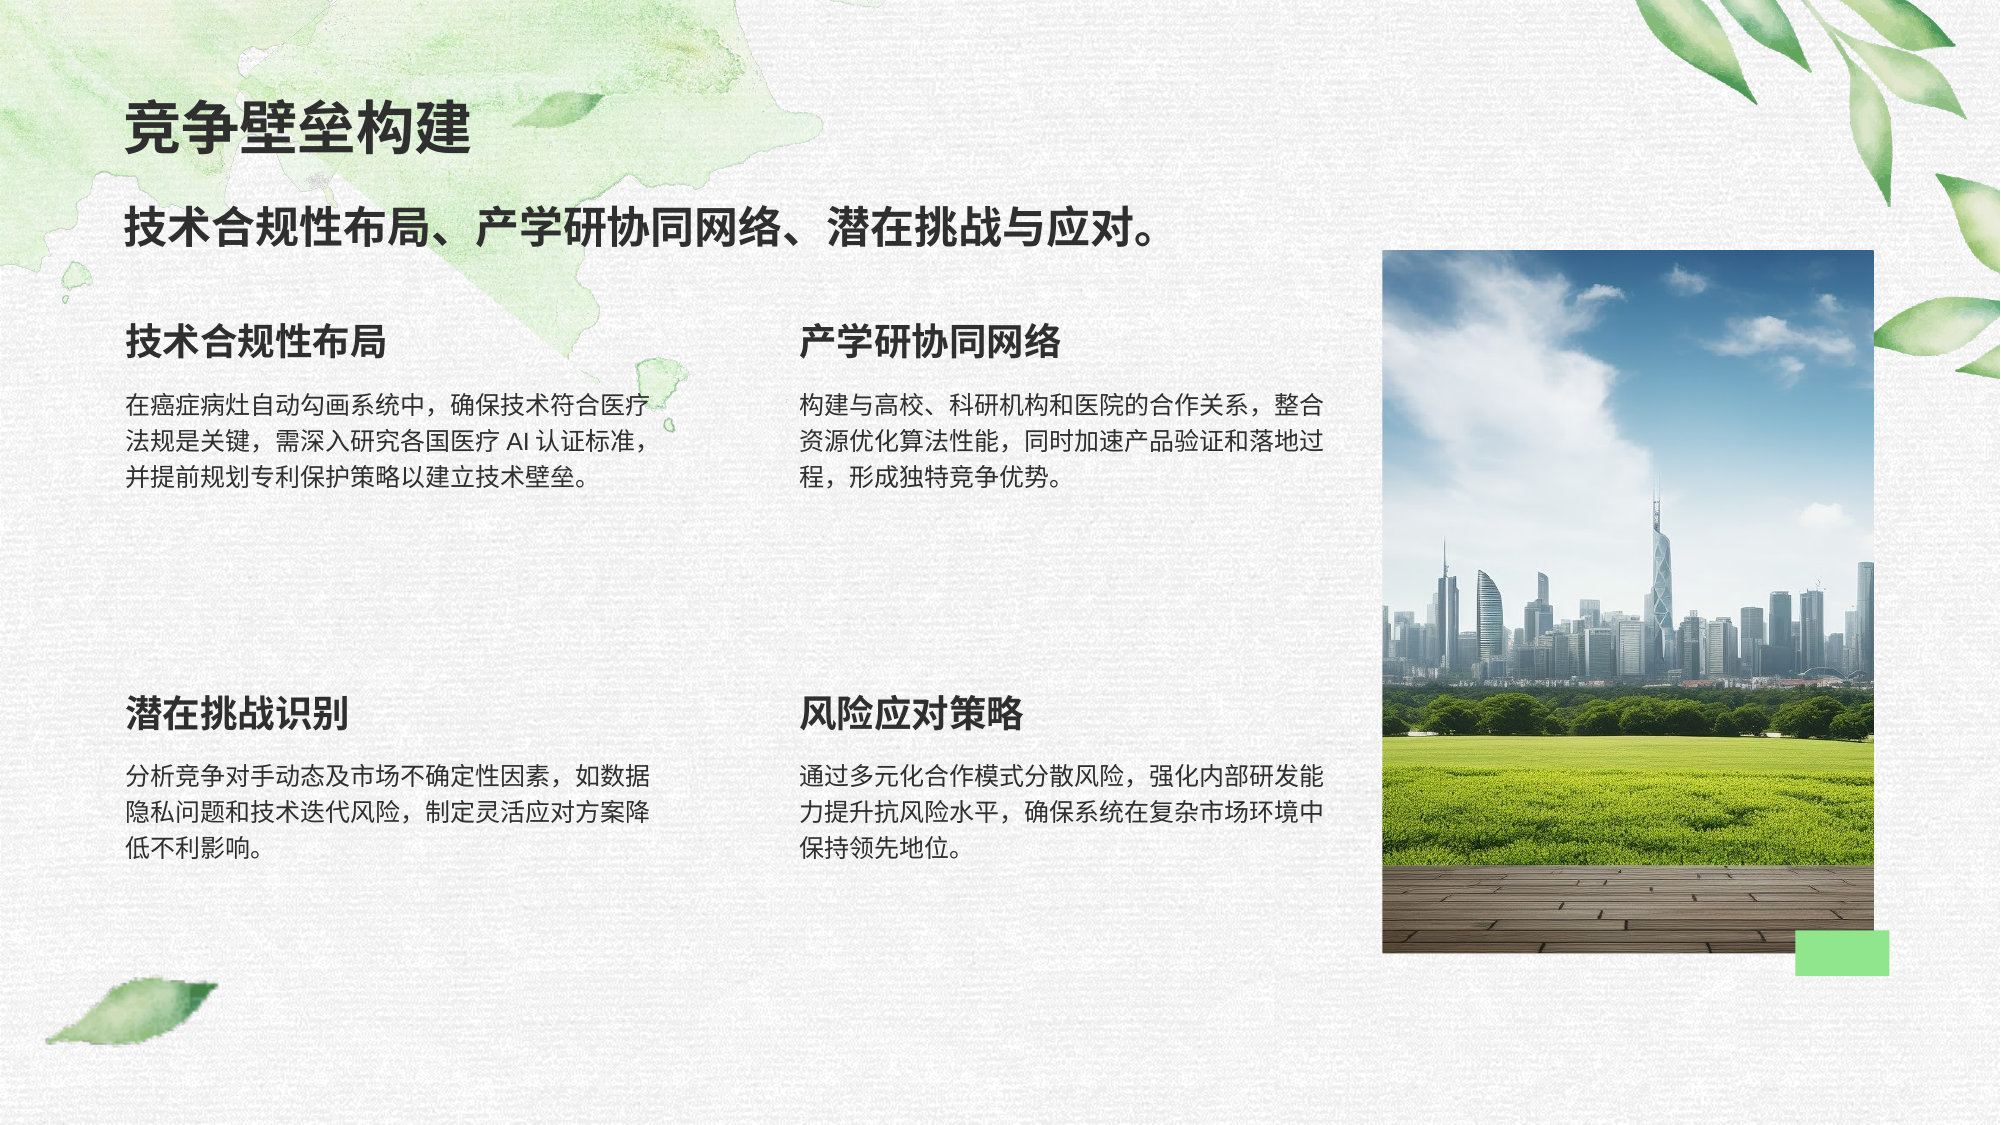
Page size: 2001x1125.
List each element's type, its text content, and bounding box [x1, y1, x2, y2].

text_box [108, 185, 1890, 1007]
title 竞争壁垒构建 [108, 21, 1890, 169]
picture [0, 0, 2000, 1125]
